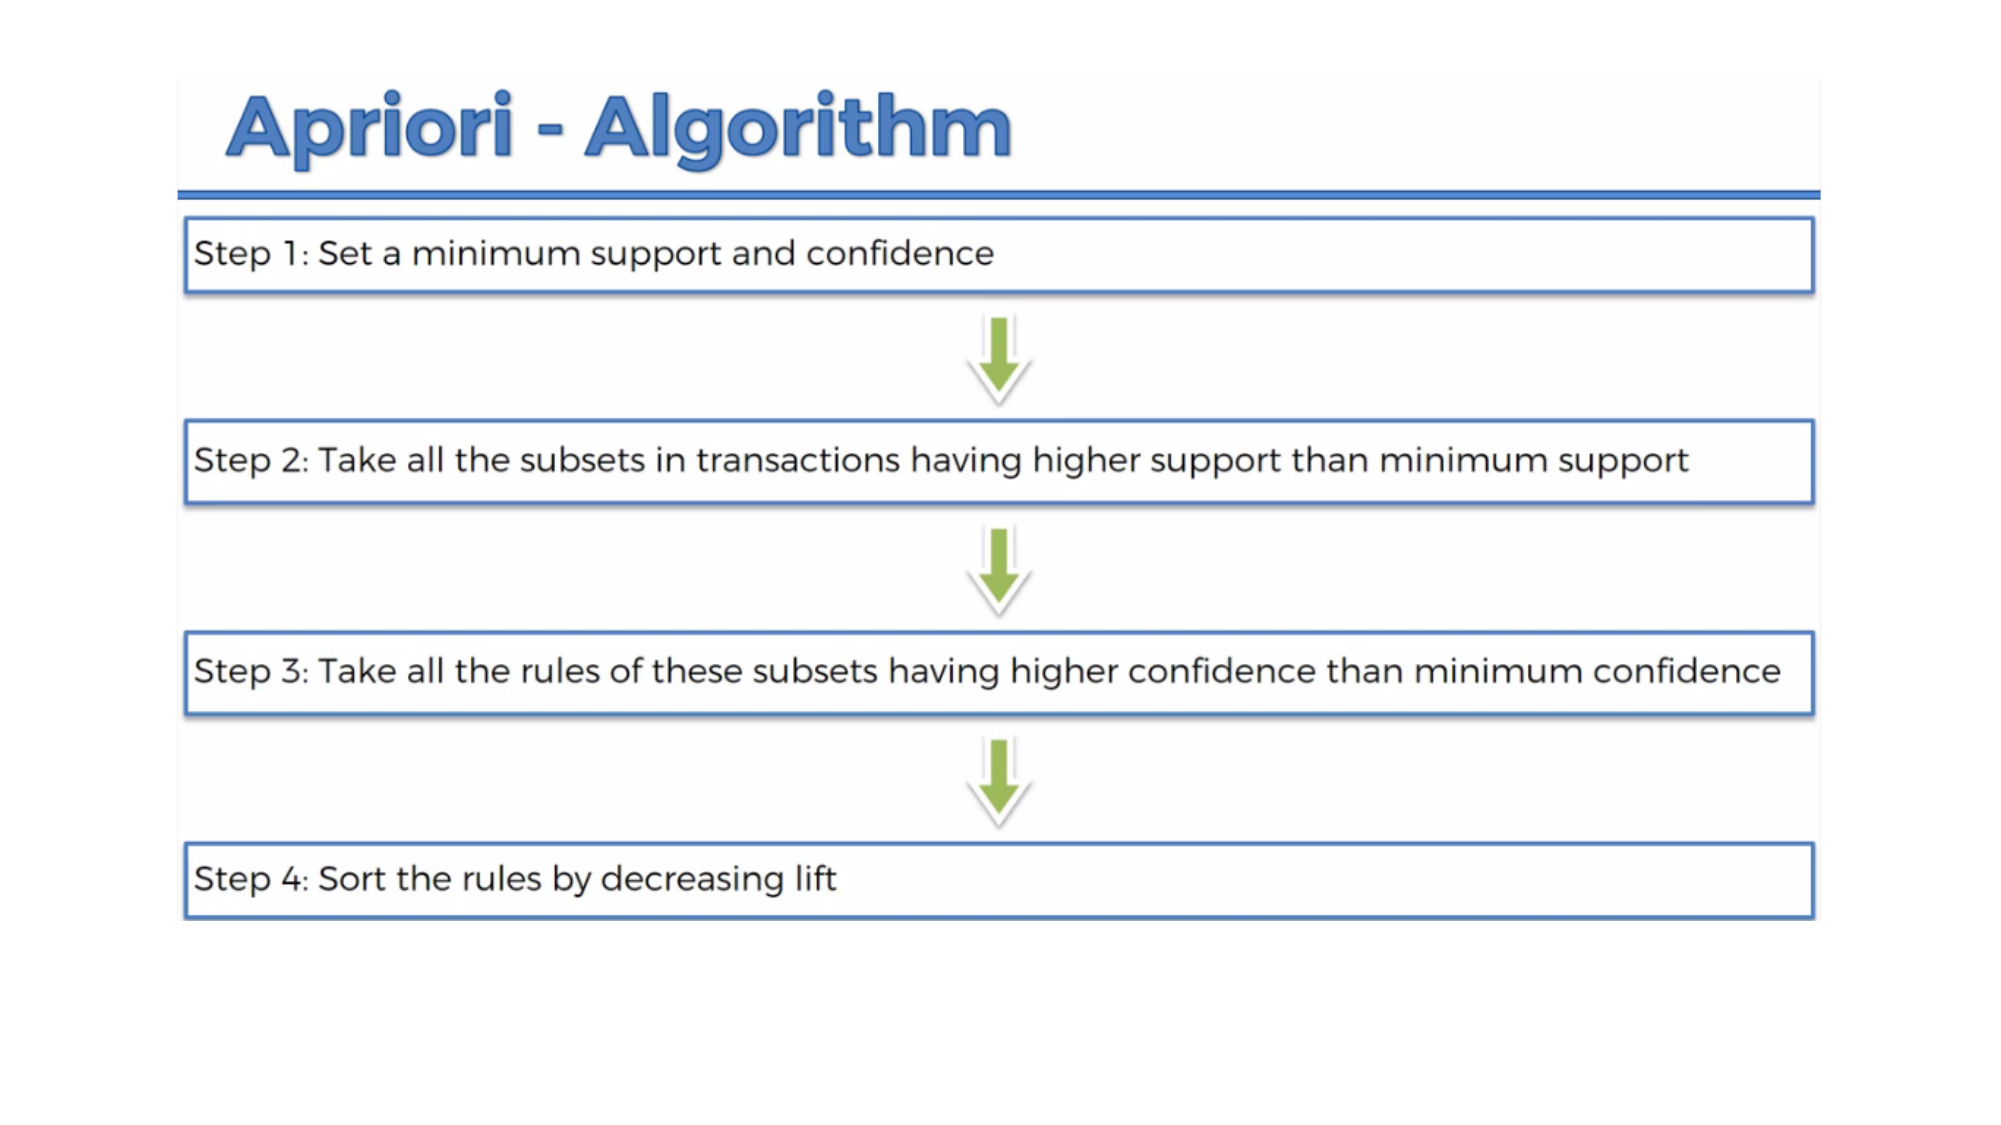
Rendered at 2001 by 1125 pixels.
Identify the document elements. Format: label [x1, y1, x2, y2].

picture [177, 78, 1821, 921]
